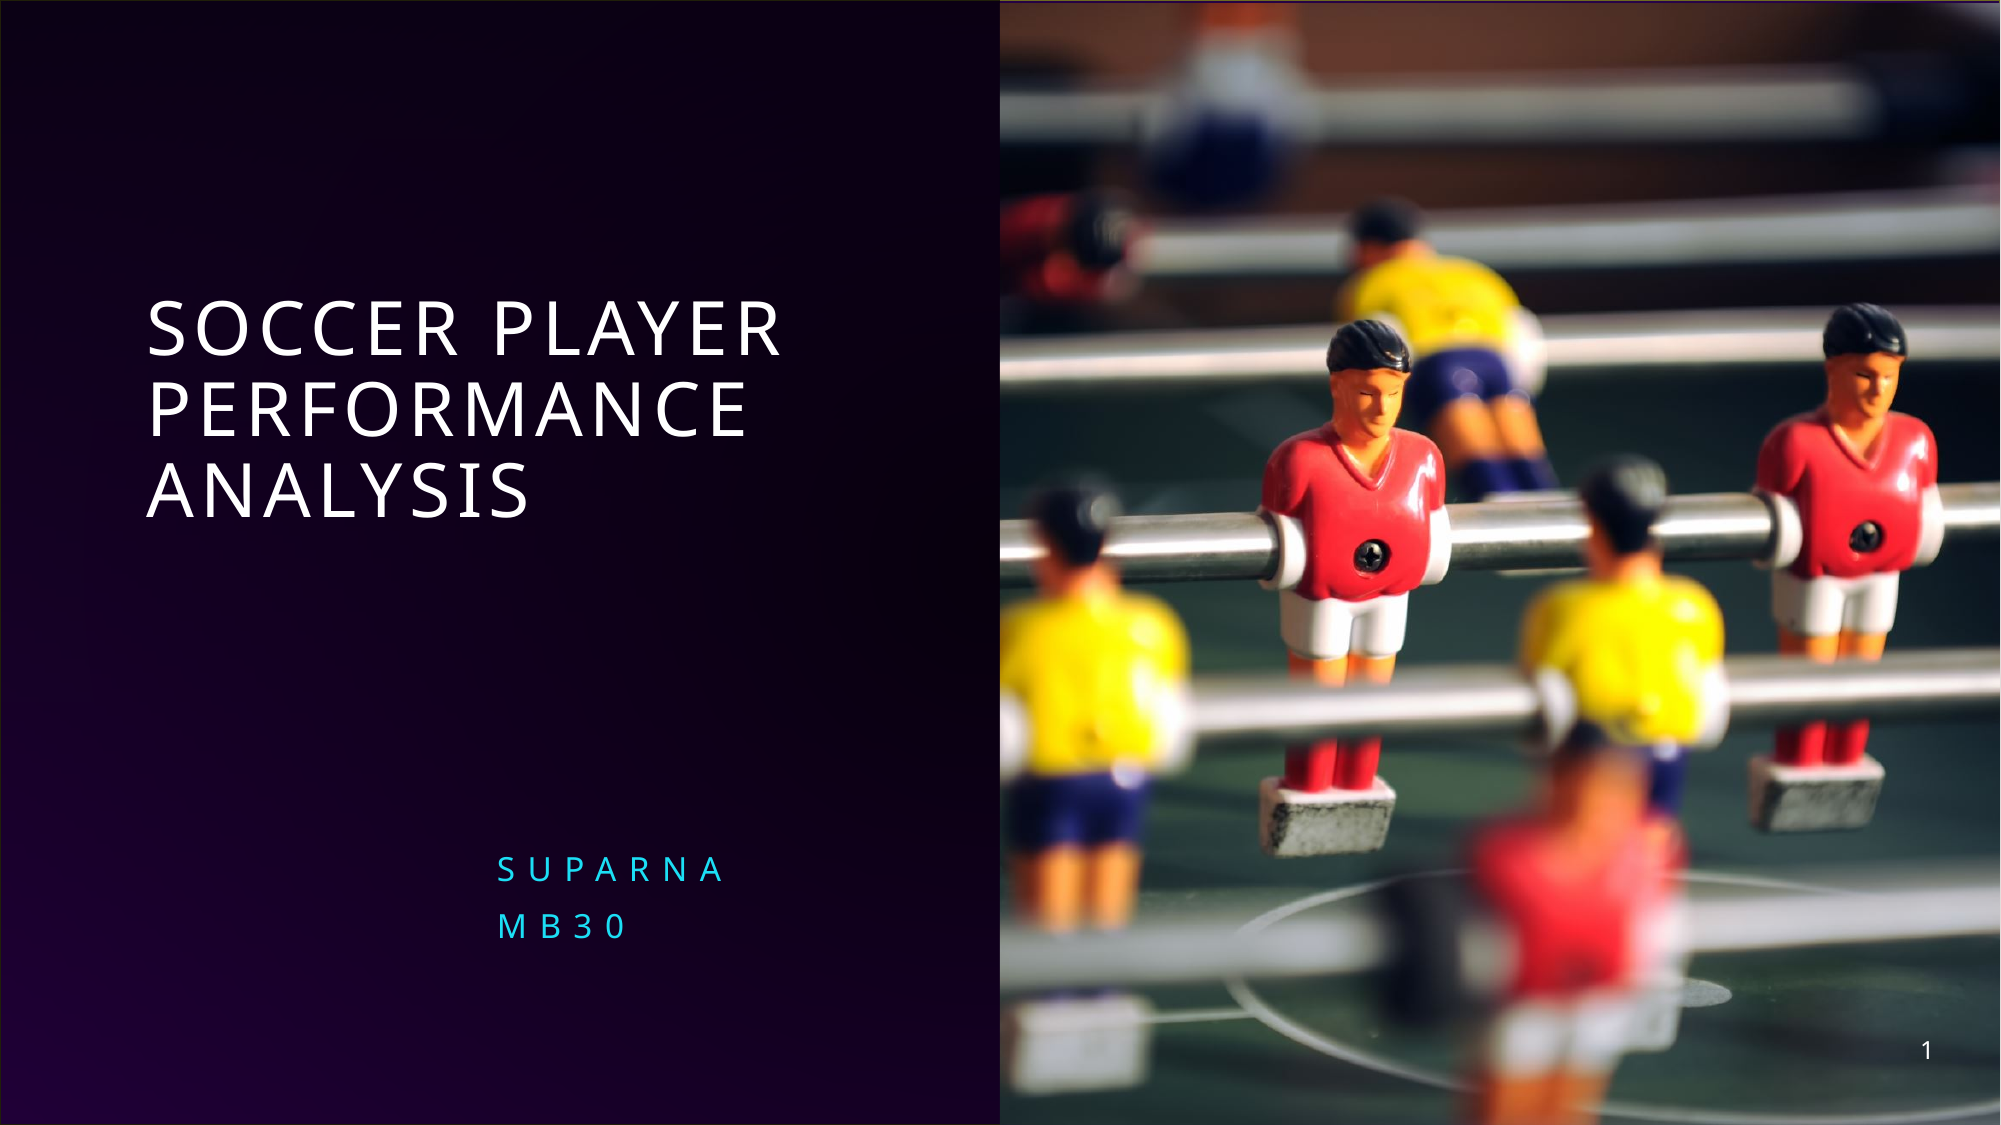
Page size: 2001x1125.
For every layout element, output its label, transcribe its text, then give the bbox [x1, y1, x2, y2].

picture [999, 3, 2000, 1125]
subtitle SUPARNA MB30 [481, 845, 945, 964]
title Soccer Player Performance Analysis [131, 83, 945, 541]
